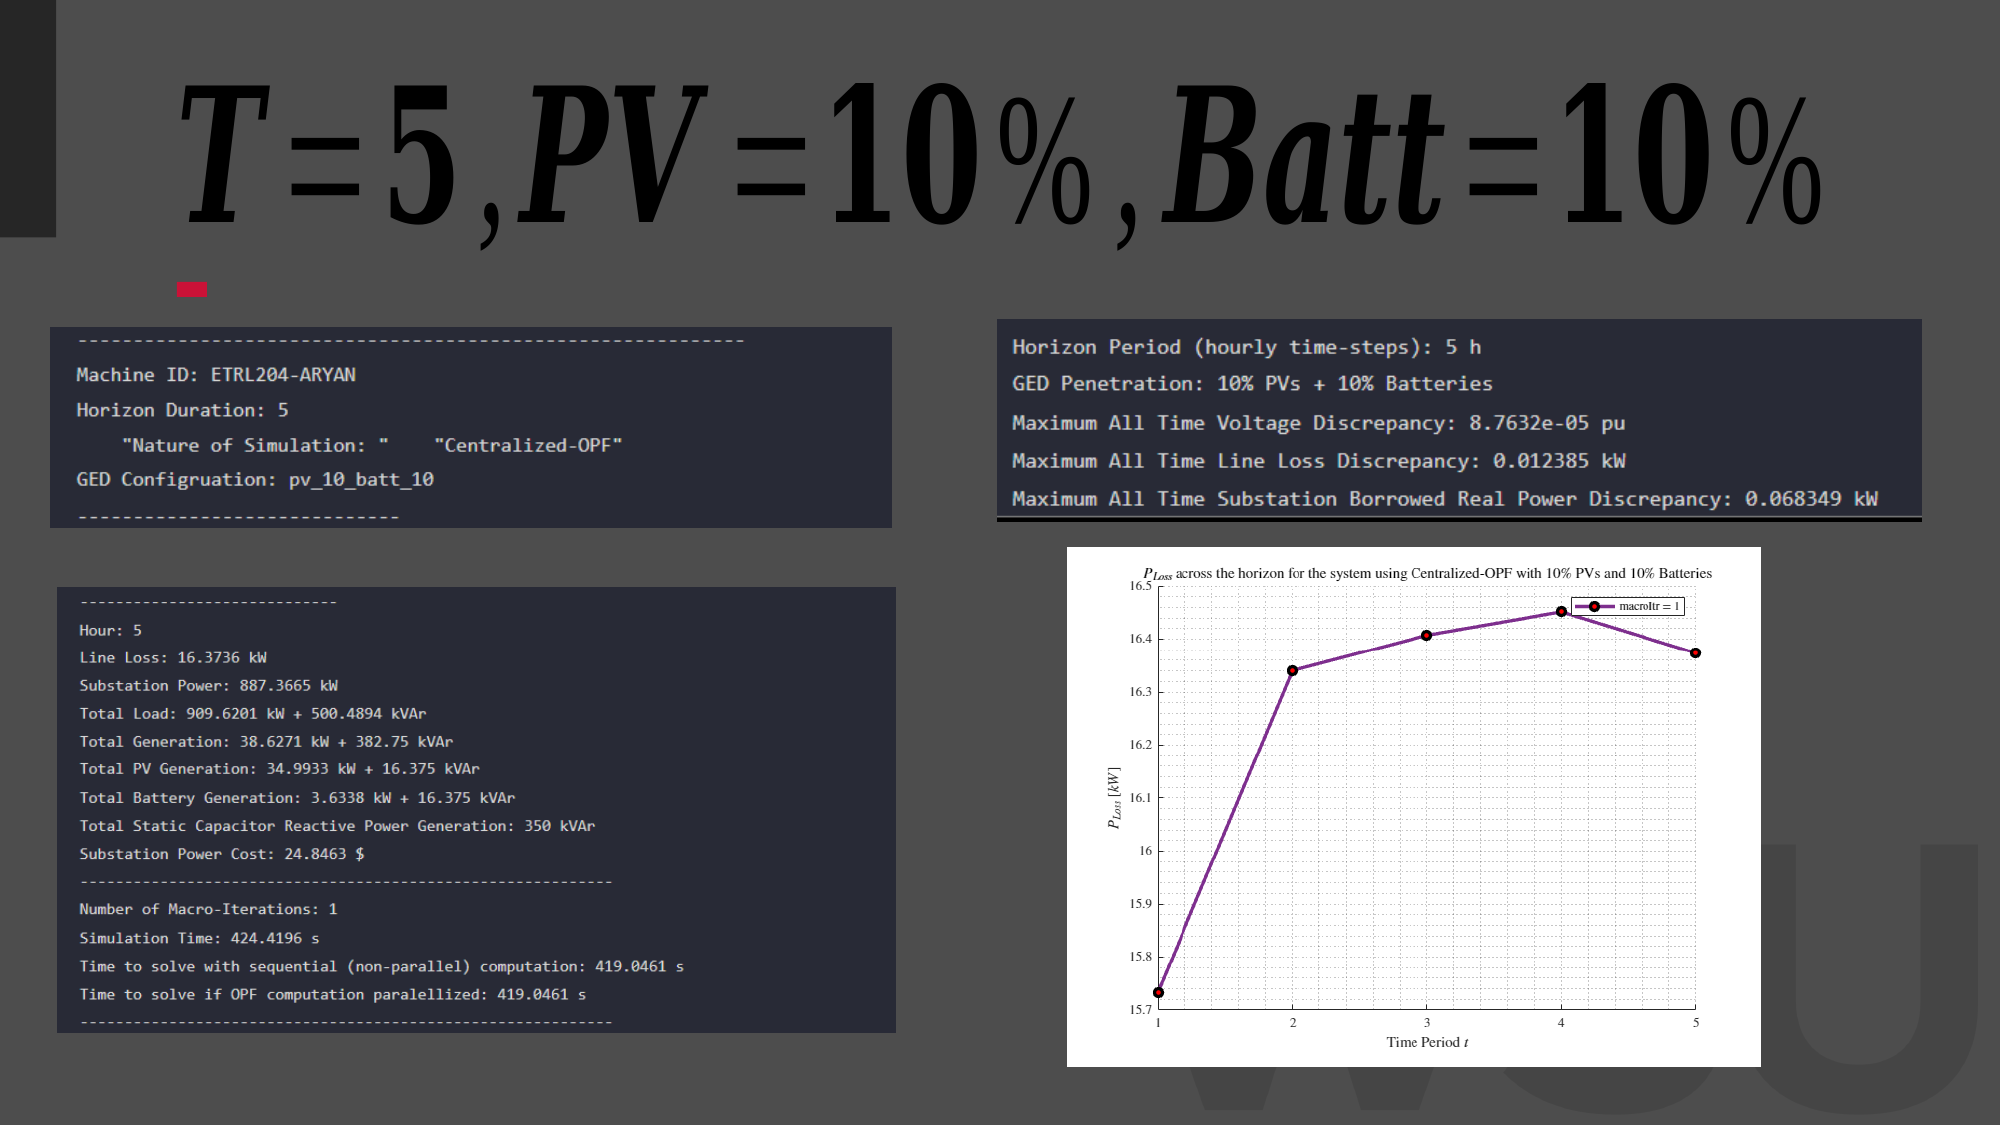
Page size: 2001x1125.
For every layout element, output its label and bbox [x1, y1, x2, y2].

picture [57, 587, 897, 1033]
picture [1067, 547, 1979, 1115]
picture [50, 327, 892, 528]
picture [996, 318, 1922, 522]
